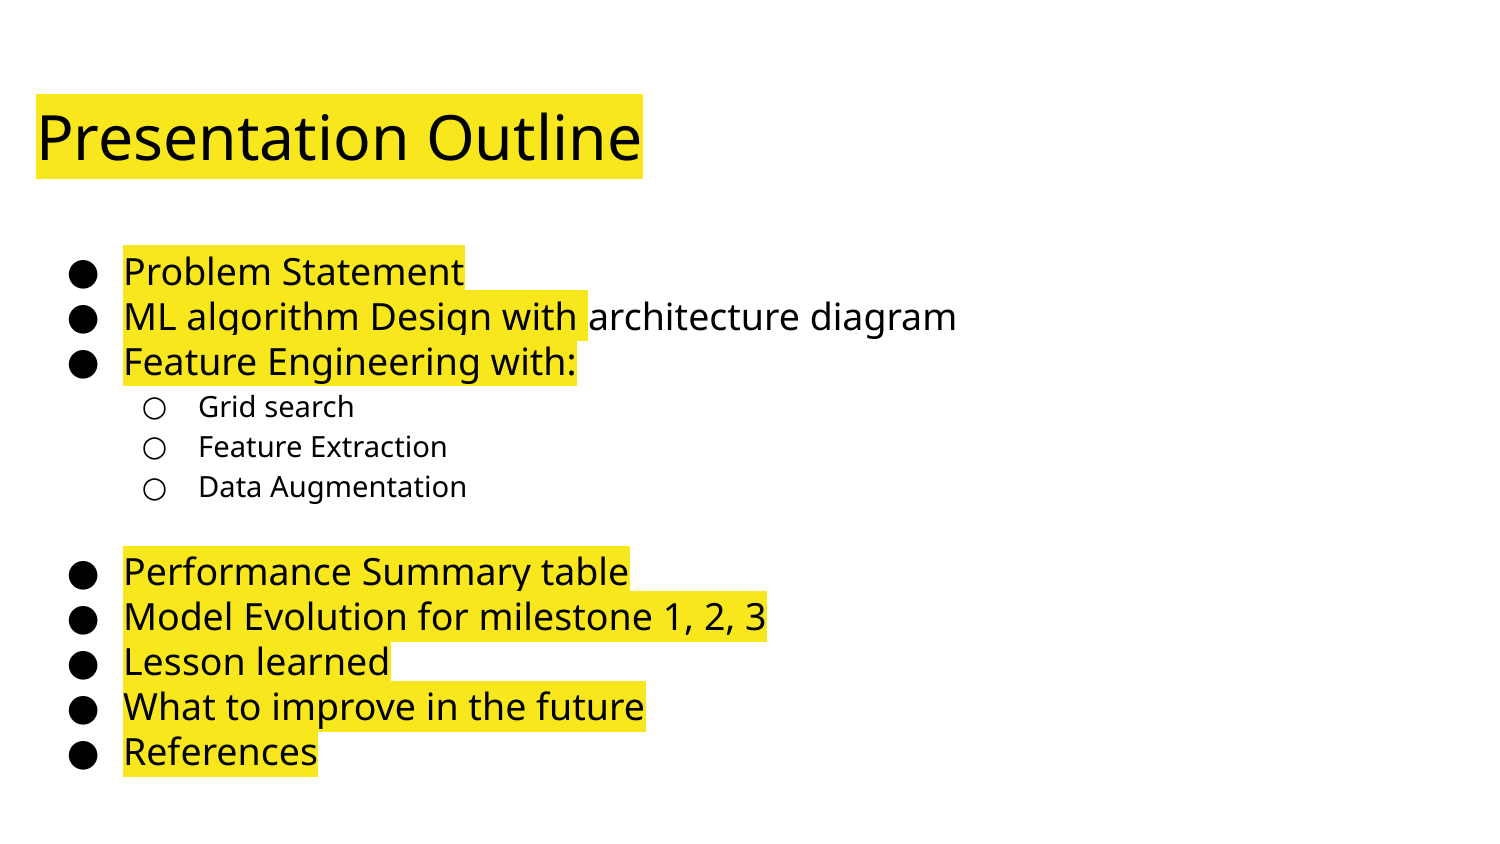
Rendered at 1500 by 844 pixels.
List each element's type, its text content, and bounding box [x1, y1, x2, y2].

title Presentation Outline [21, 82, 1419, 177]
list Problem Statement ML algorithm Design with architecture diagram Feature Engineering with: Grid search Feature Extraction Data Augmentation Performance Summary table Model Evolution for milestone 1, 2, 3 Lesson learned What to improve in the future References [33, 226, 1445, 795]
